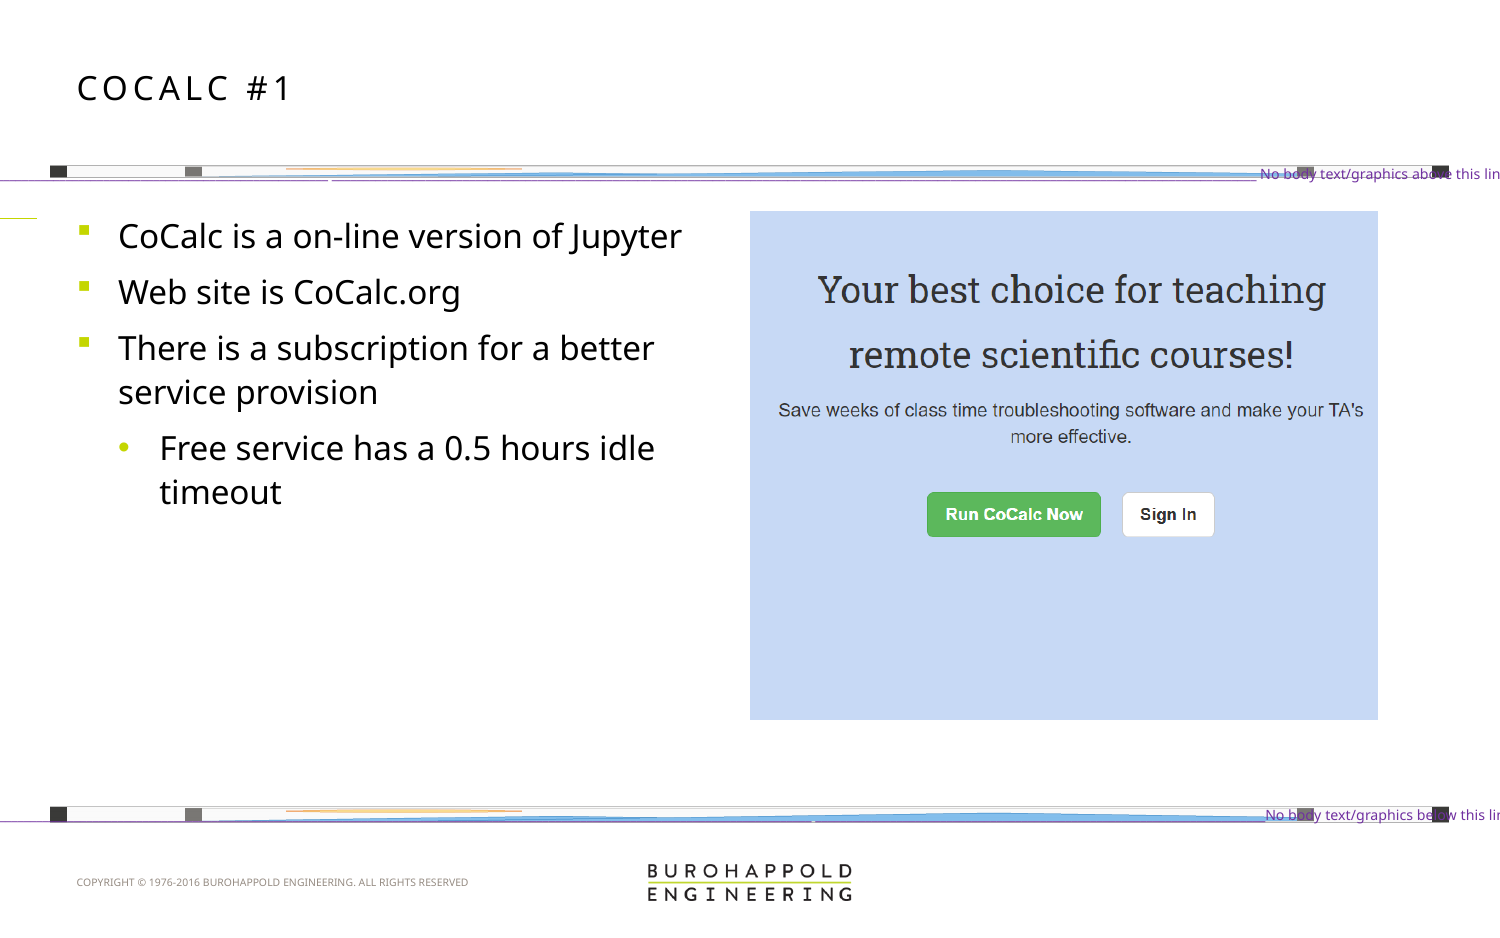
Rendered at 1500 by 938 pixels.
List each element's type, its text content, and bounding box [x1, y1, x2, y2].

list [749, 210, 1378, 720]
picture [631, 848, 868, 917]
list CoCalc is a on-line version of Jupyter Web site is CoCalc.org There is a subscription for a better service provision Free service has a 0.5 hours idle timeout [76, 210, 703, 805]
picture [0, 164, 1500, 178]
picture [0, 806, 1500, 823]
title CoCalc #1 [76, 67, 975, 108]
